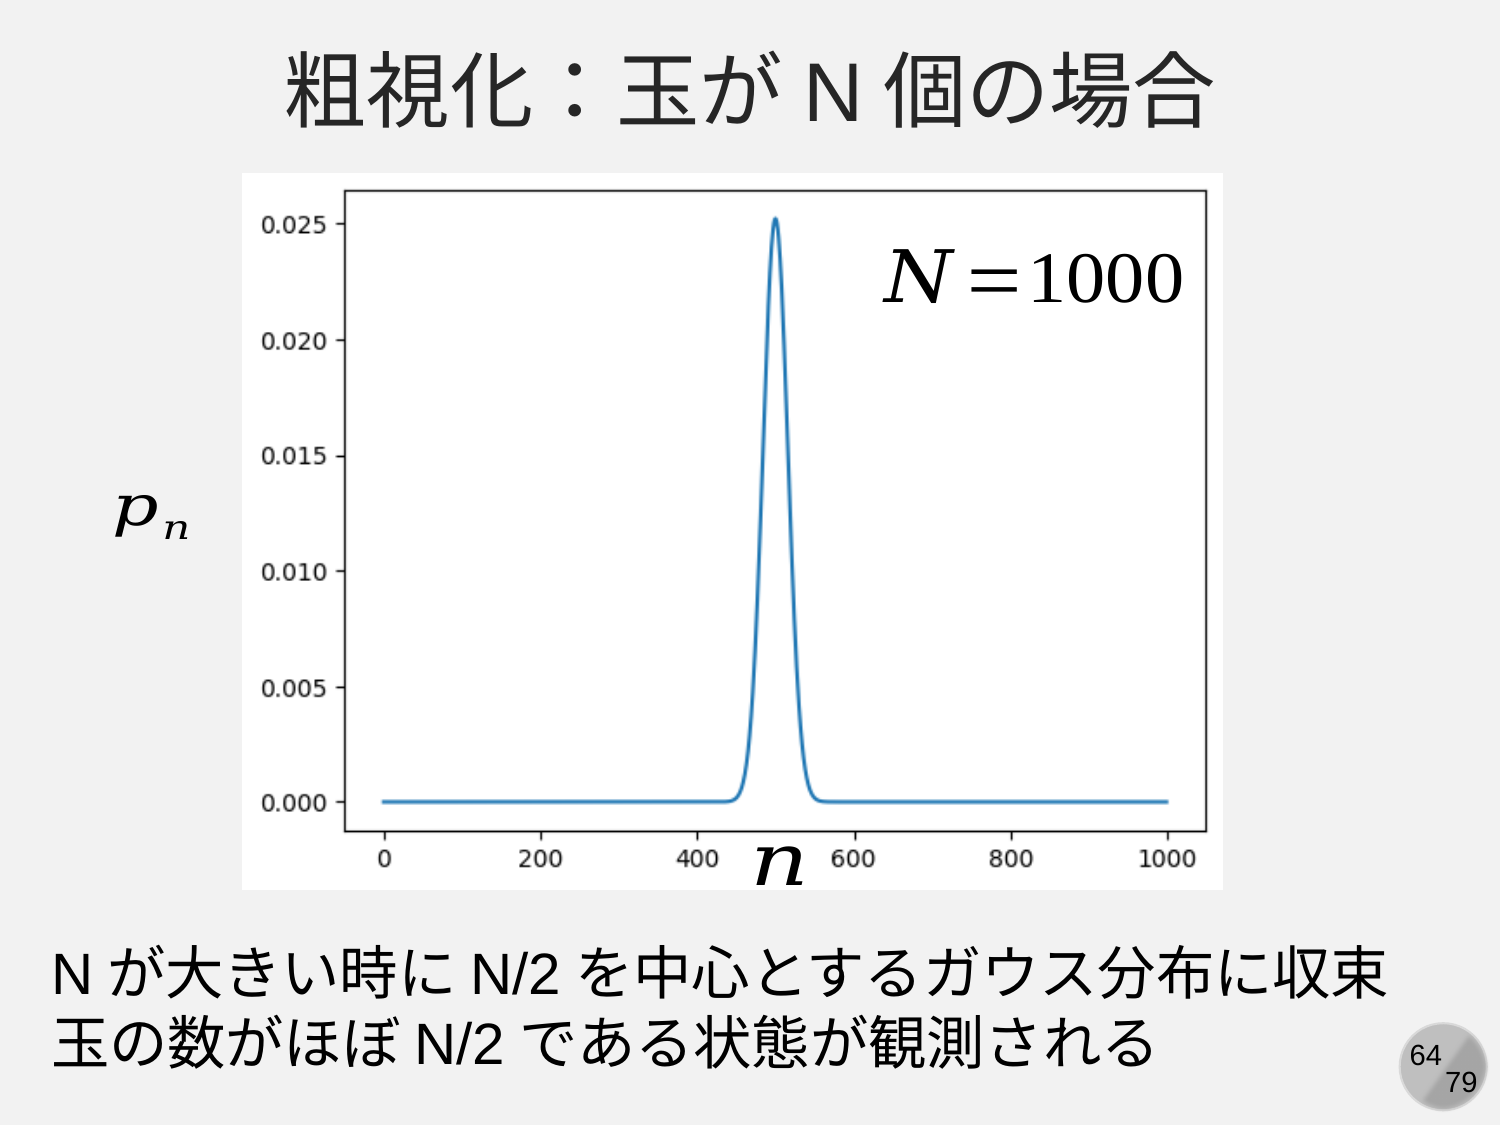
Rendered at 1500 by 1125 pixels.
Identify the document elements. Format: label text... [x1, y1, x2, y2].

text_box Nが大きい時にN/2を中心とするガウス分布に収束 玉の数がほぼN/2である状態が観測される [36, 928, 1404, 1084]
list 粗視化：玉がN個の場合 [0, 31, 1500, 155]
picture [241, 173, 1223, 890]
